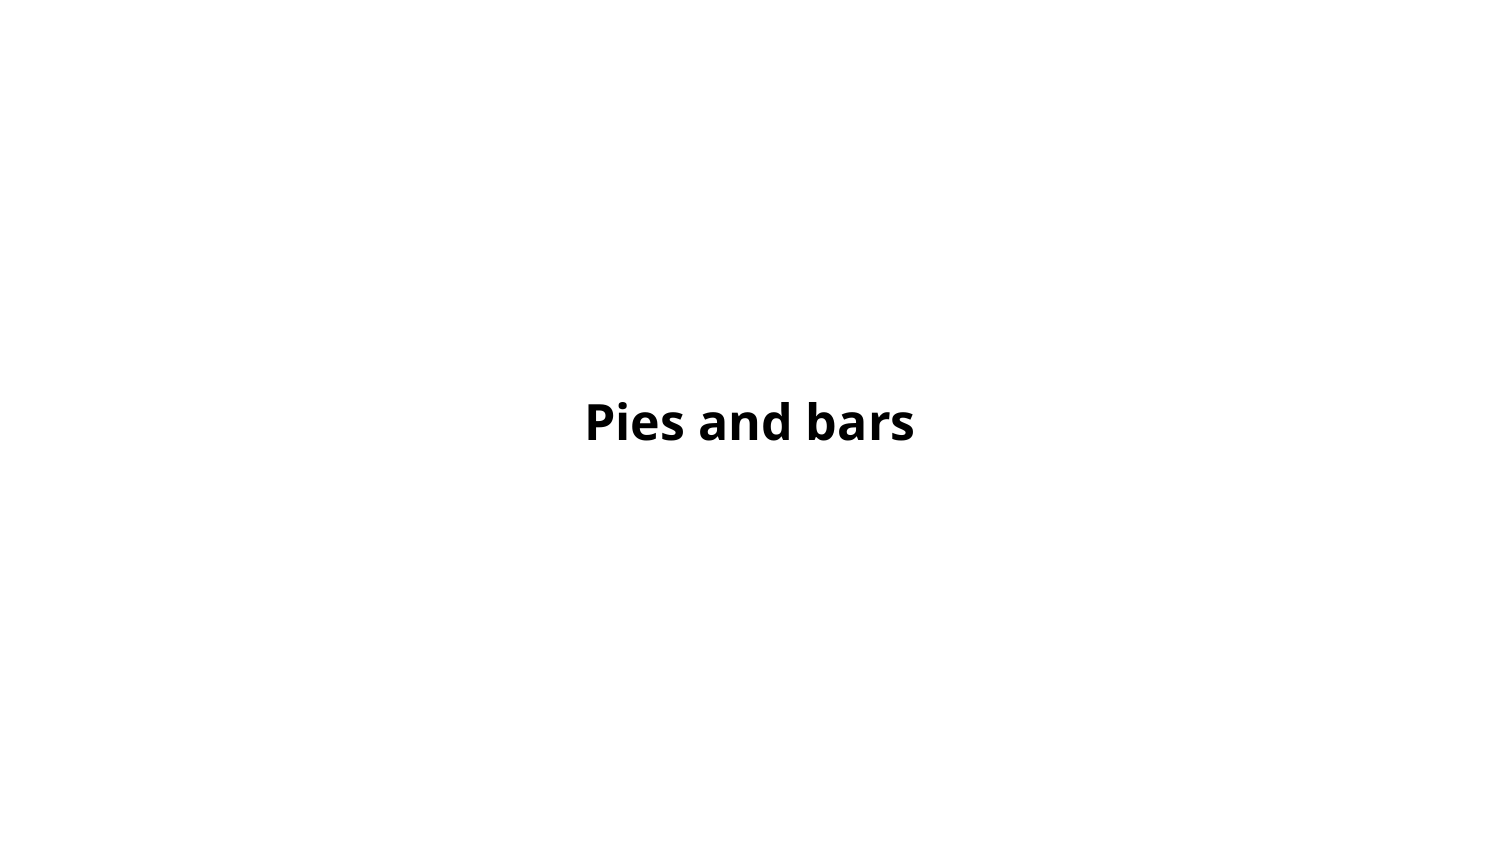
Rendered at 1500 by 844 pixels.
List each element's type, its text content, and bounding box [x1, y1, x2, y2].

title Pies and bars [51, 374, 1449, 469]
